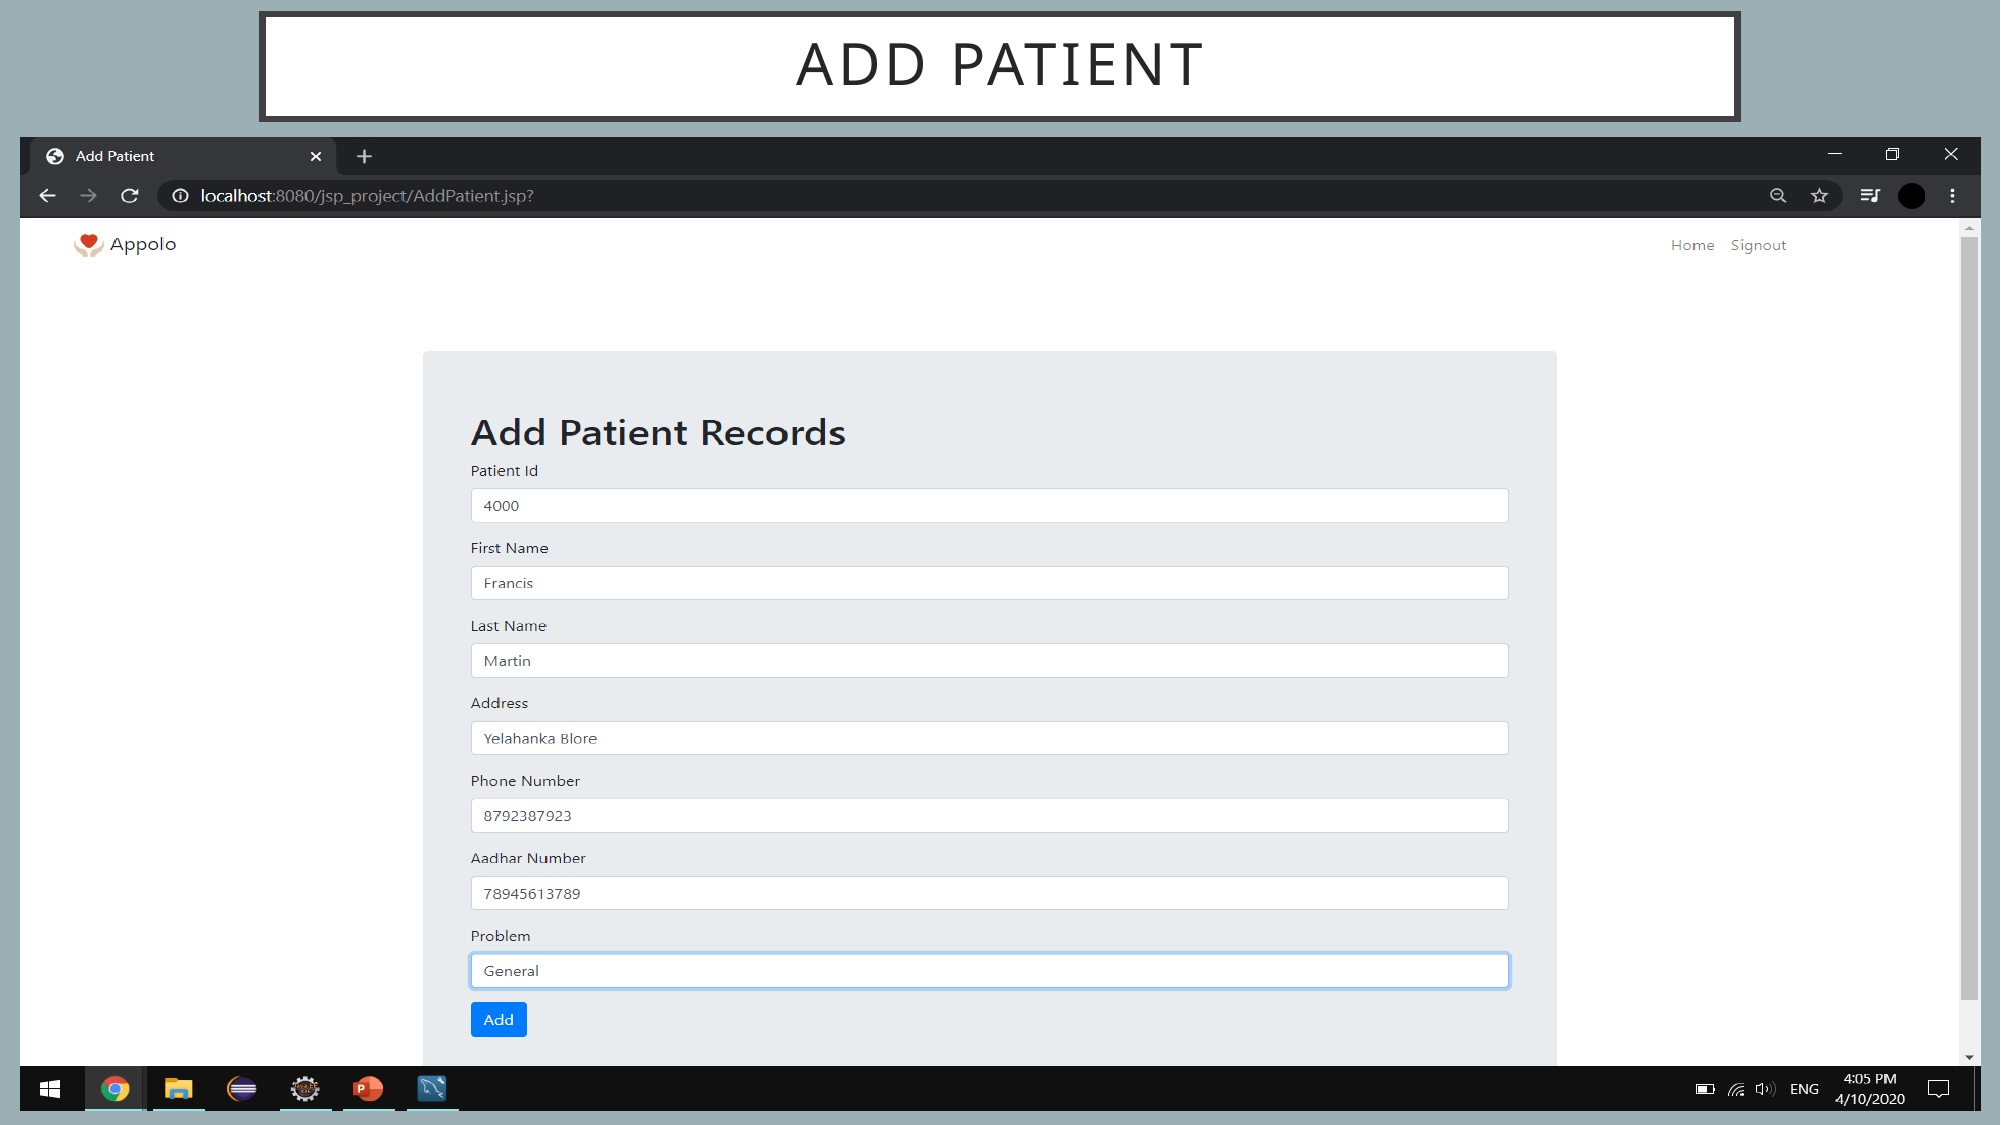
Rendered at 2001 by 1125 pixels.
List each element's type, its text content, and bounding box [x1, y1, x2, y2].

title Add patient [259, 11, 1741, 122]
picture [20, 137, 1981, 1111]
